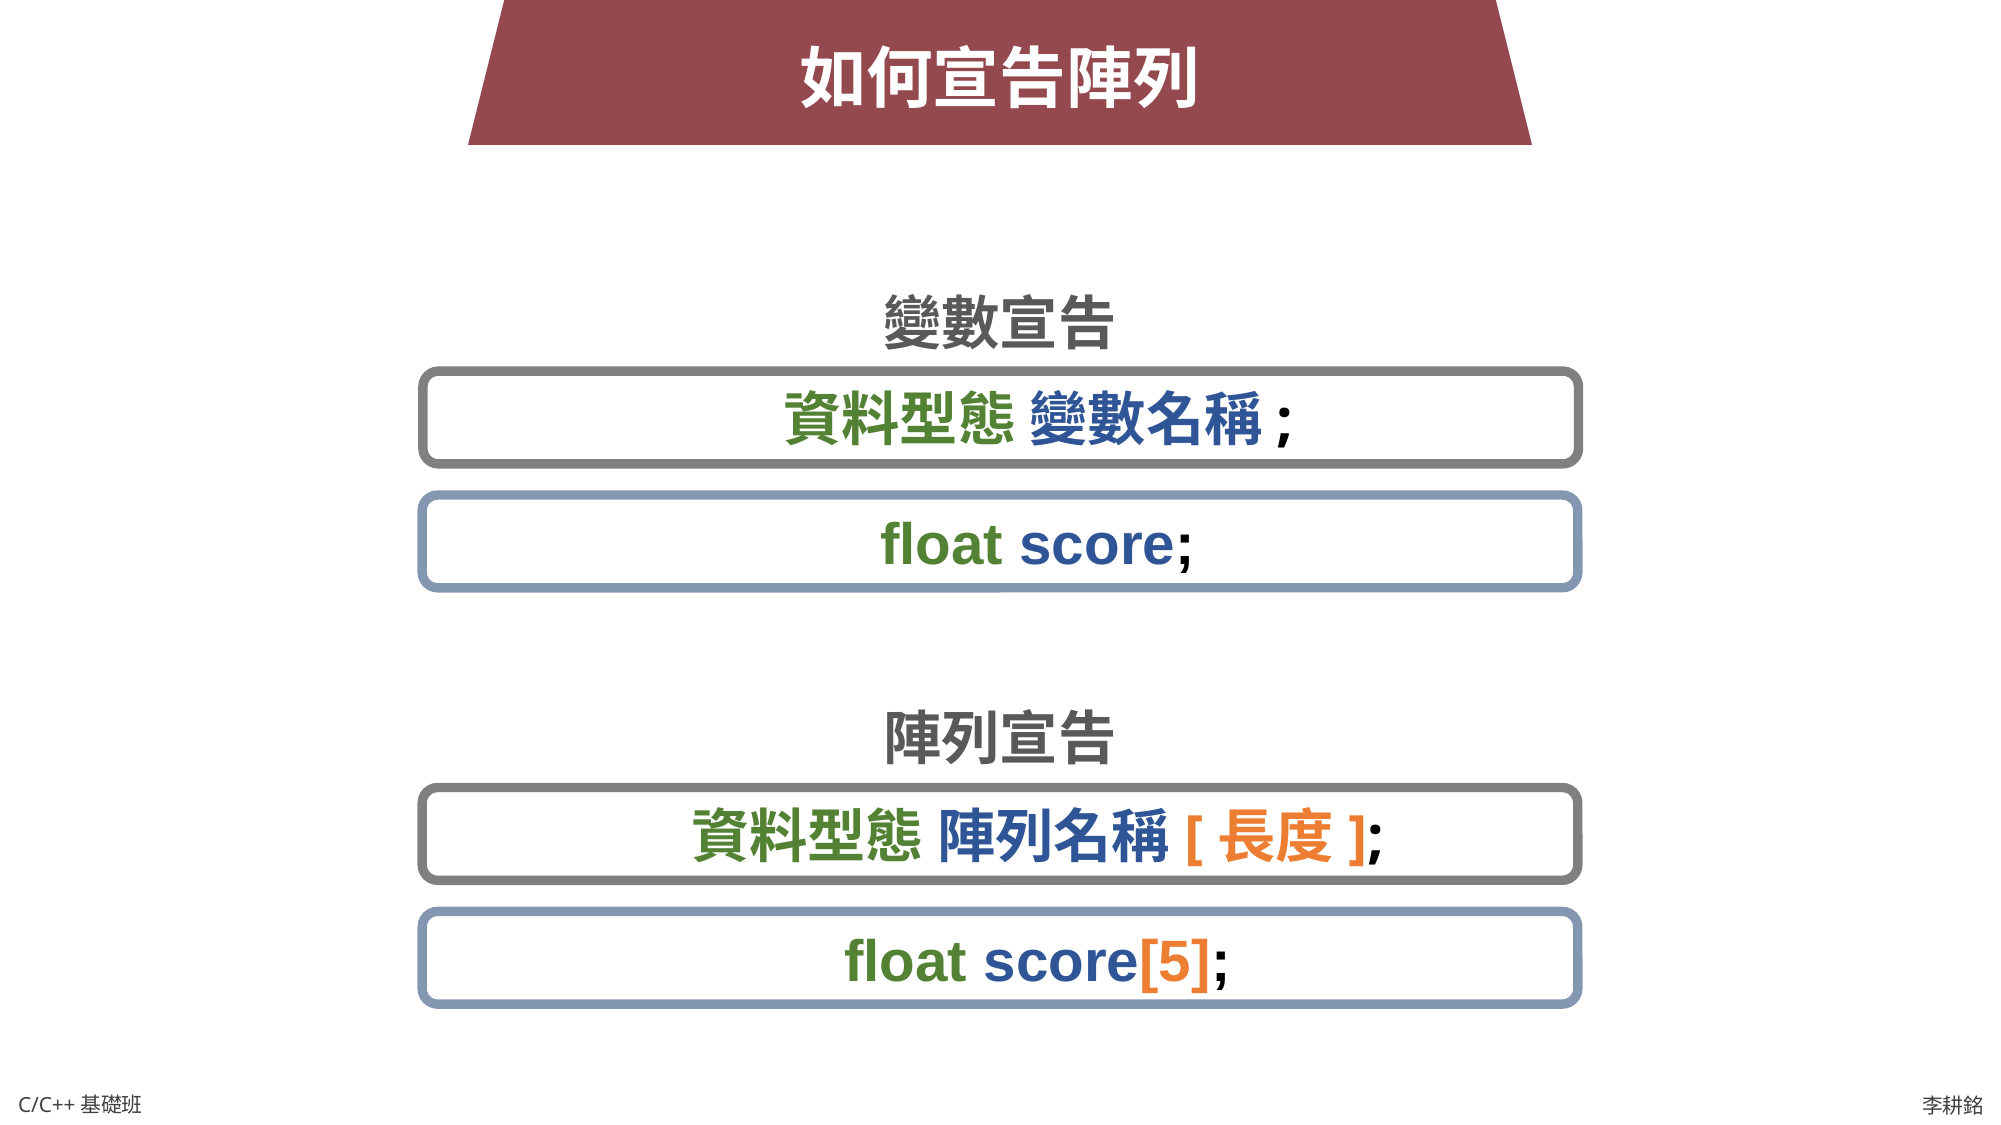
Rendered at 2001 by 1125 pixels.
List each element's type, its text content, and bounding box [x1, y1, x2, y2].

text_box 資料型態 變數名稱; [421, 370, 1580, 465]
text_box 資料型態 陣列名稱[長度]; [421, 786, 1579, 882]
text_box C/C++基礎班 [3, 1084, 158, 1125]
text_box float score; [421, 493, 1579, 589]
list 變數宣告 [830, 278, 1170, 370]
text_box float score[5]; [421, 910, 1579, 1006]
text_box 李耕銘 [1907, 1084, 2000, 1125]
text_box 如何宣告陣列 [784, 28, 1216, 123]
text_box 陣列宣告 [830, 694, 1170, 779]
text_box [466, 0, 1534, 147]
